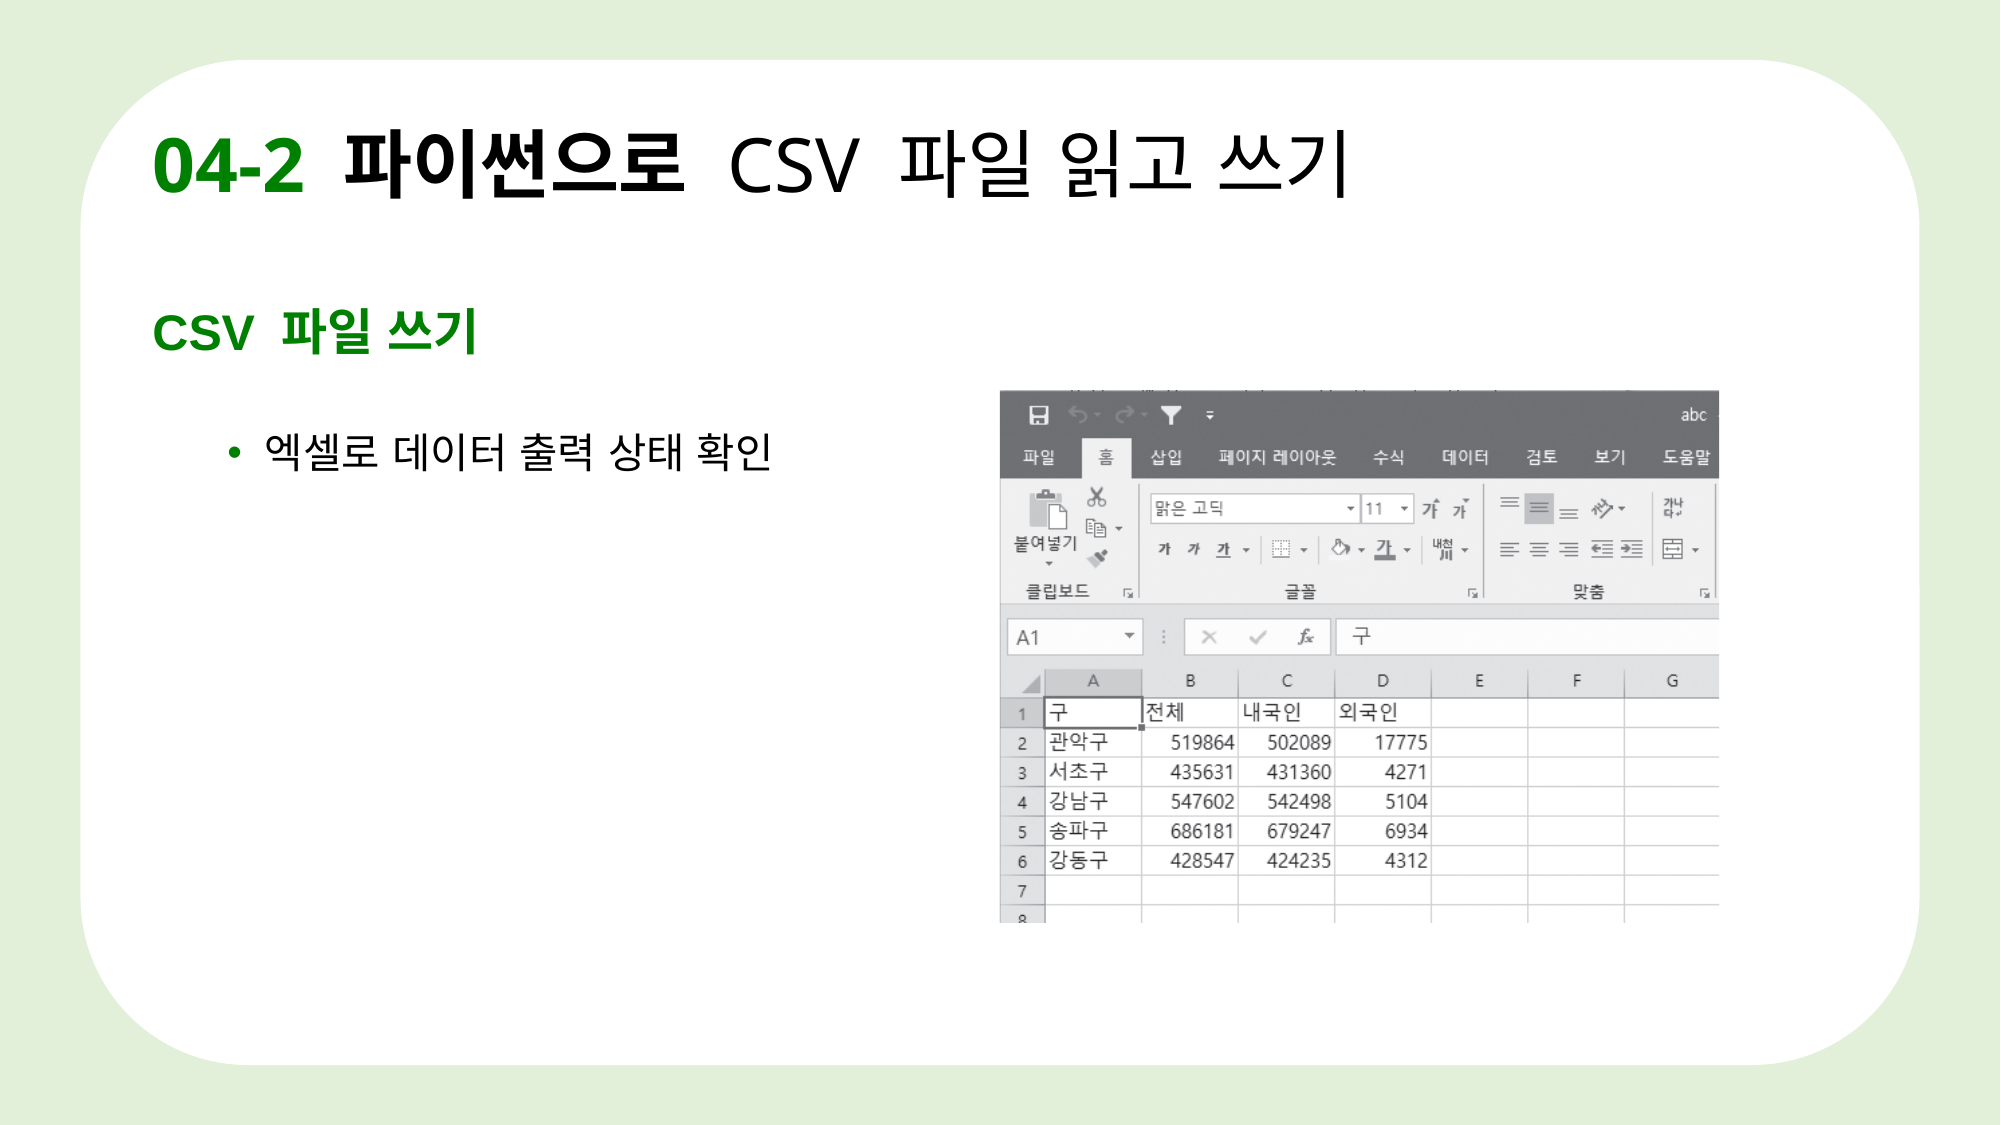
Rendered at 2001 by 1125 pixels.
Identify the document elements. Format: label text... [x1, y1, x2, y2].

title 04-2 파이썬으로 CSV 파일 읽고 쓰기 [137, 59, 1863, 278]
picture [999, 390, 1720, 923]
list CSV 파일 쓰기 엑셀로 데이터 출력 상태 확인 [137, 299, 1863, 1014]
